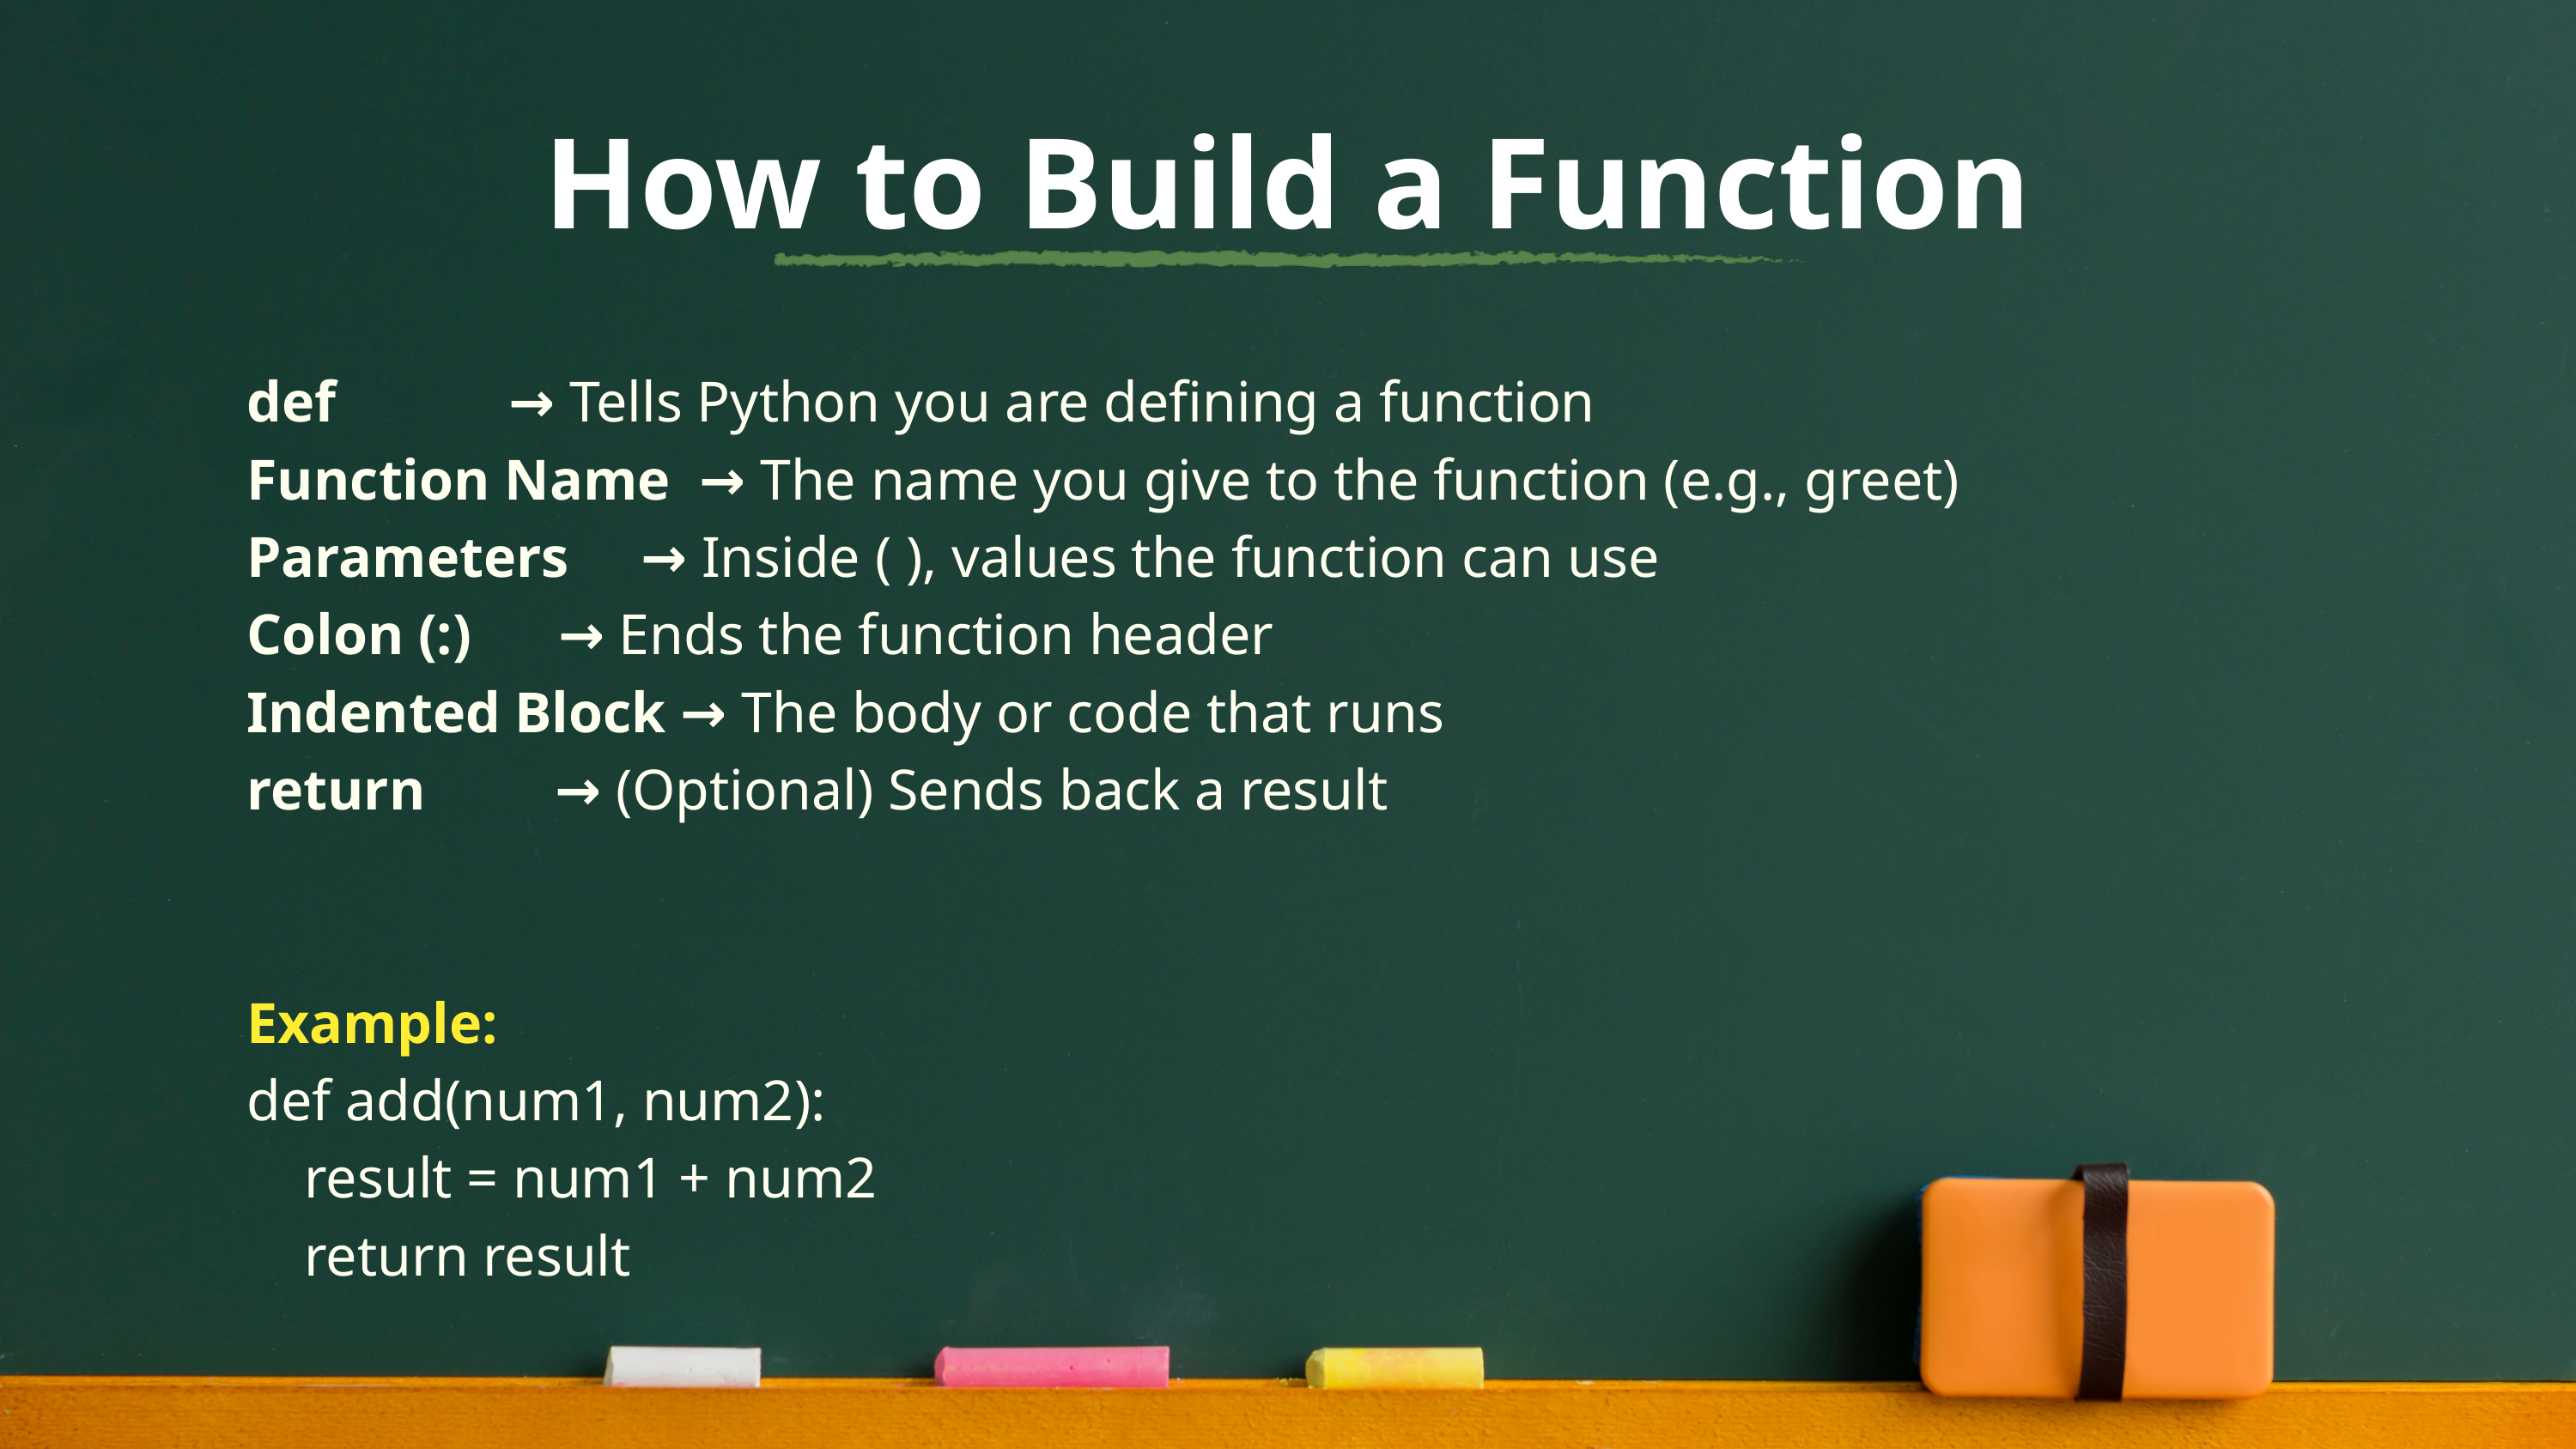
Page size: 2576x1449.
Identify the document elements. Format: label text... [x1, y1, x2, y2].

text_box [0, 0, 2576, 1449]
text_box [772, 254, 1803, 271]
text_box How to Build a Function [470, 78, 2106, 254]
text_box def → Tells Python you are defining a function Function Name → The name you give to the function (e.g., greet) Parameters → Inside ( ), values the function can use Colon (:) → Ends the function header Indented Block → The body or code that runs return → (Optional) Sends back a result Example: def add(num1, num2): result = num1 + num2 return result [246, 355, 2474, 1288]
